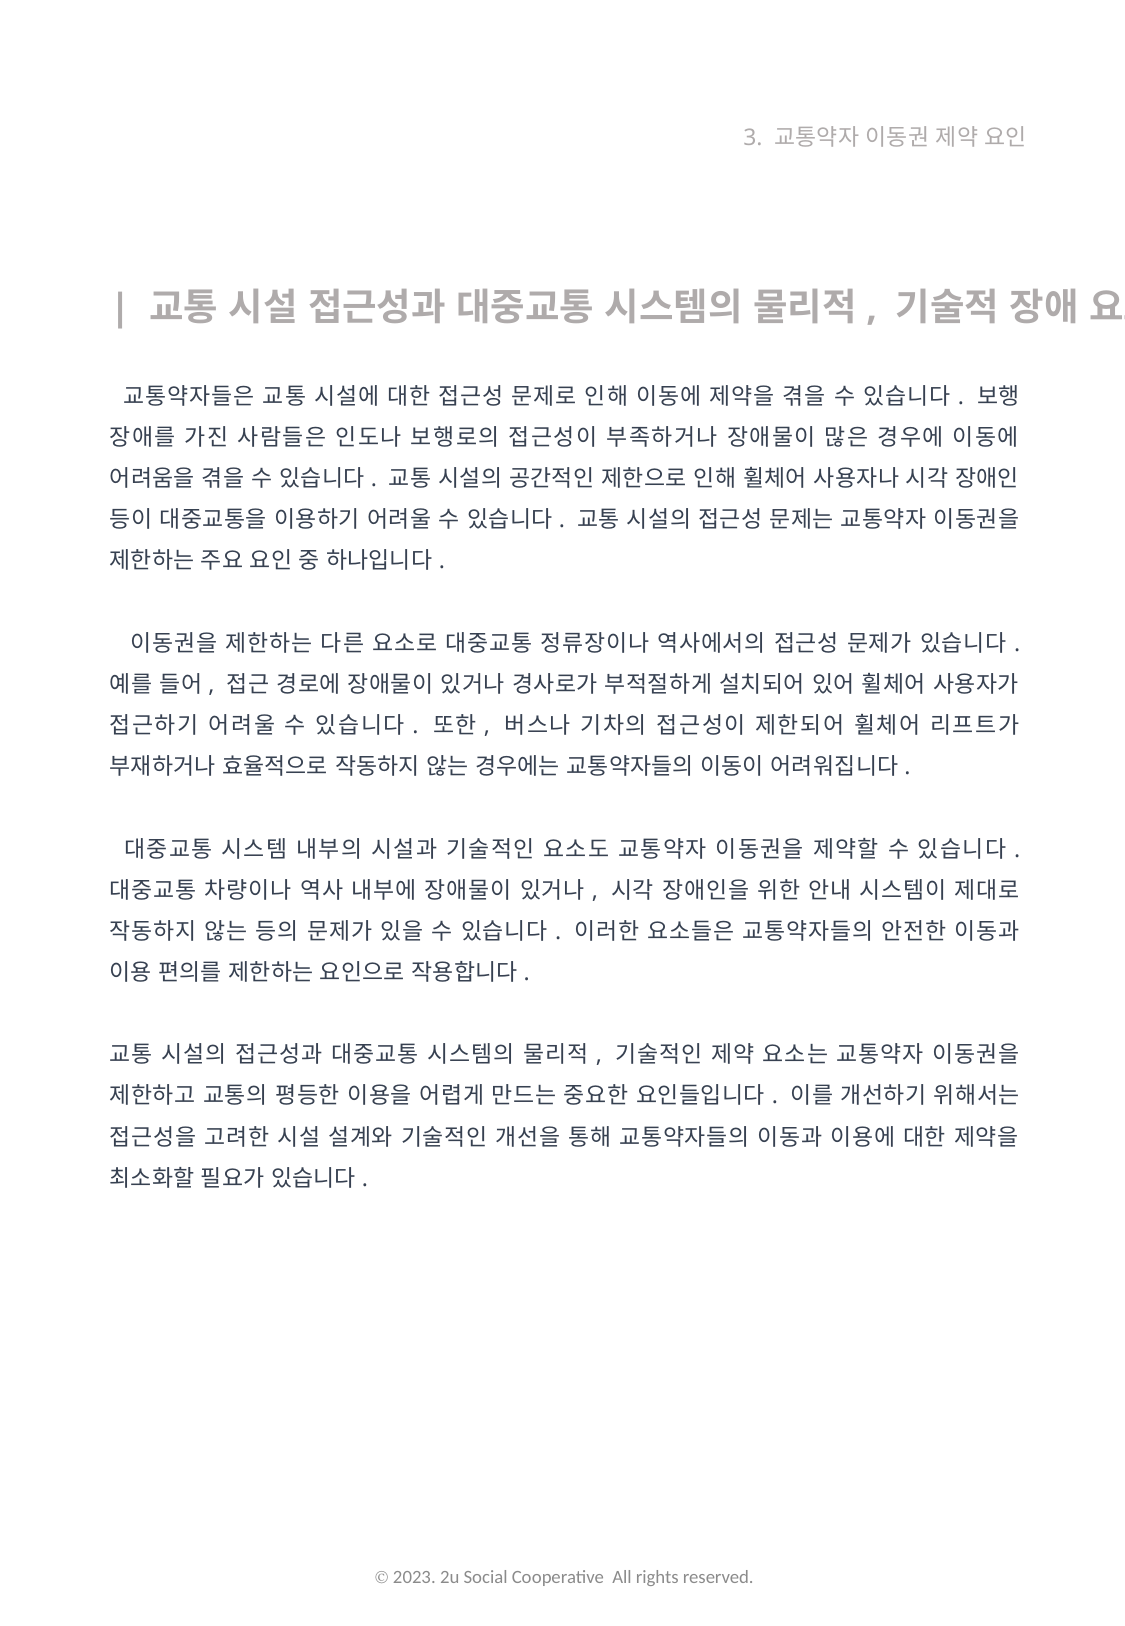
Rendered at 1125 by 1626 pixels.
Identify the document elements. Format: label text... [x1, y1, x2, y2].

text_box 교통약자들은 교통 시설에 대한 접근성 문제로 인해 이동에 제약을 겪을 수 있습니다. 보행 장애를 가진 사람들은 인도나 보행로의 접근성이 부족하거나 장애물이 많은 경우에 이동에 어려움을 겪을 수 있습니다. 교통 시설의 공간적인 제한으로 인해 휠체어 사용자나 시각 장애인 등이 대중교통을 이용하기 어려울 수 있습니다. 교통 시설의 접근성 문제는 교통약자 이동권을 제한하는 주요 요인 중 하나입니다. 이동권을 제한하는 다른 요소로 대중교통 정류장이나 역사에서의 접근성 문제가 있습니다. 예를 들어, 접근 경로에 장애물이 있거나 경사로가 부적절하게 설치되어 있어 휠체어 사용자가 접근하기 어려울 수 있습니다. 또한, 버스나 기차의 접근성이 제한되어 휠체어 리프트가 부재하거나 효율적으로 작동하지 않는 경우에는 교통약자들의 이동이 어려워집니다. 대중교통 시스템 내부의 시설과 기술적인 요소도 교통약자 이동권을 제약할 수 있습니다. 대중교통 차량이나 역사 내부에 장애물이 있거나, 시각 장애인을 위한 안내 시스템이 제대로 작동하지 않는 등의 문제가 있을 수 있습니다. 이러한 요소들은 교통약자들의 안전한 이동과 이용 편의를 제한하는 요인으로 작용합니다. 교통 시설의 접근성과 대중교통 시스템의 물리적, 기술적인 제약 요소는 교통약자 이동권을 제한하고 교통의 평등한 이용을 어렵게 만드는 중요한 요인들입니다. 이를 개선하기 위해서는 접근성을 고려한 시설 설계와 기술적인 개선을 통해 교통약자들의 이동과 이용에 대한 제약을 최소화할 필요가 있습니다. [94, 360, 1036, 1199]
text_box 3. 교통약자 이동권 제약 요인 [479, 101, 1043, 158]
footer Ⓒ 2023. 2u Social Cooperative All rights reserved. [353, 1550, 775, 1603]
text_box | 교통 시설 접근성과 대중교통 시스템의 물리적, 기술적 장애 요소 [94, 275, 1125, 336]
